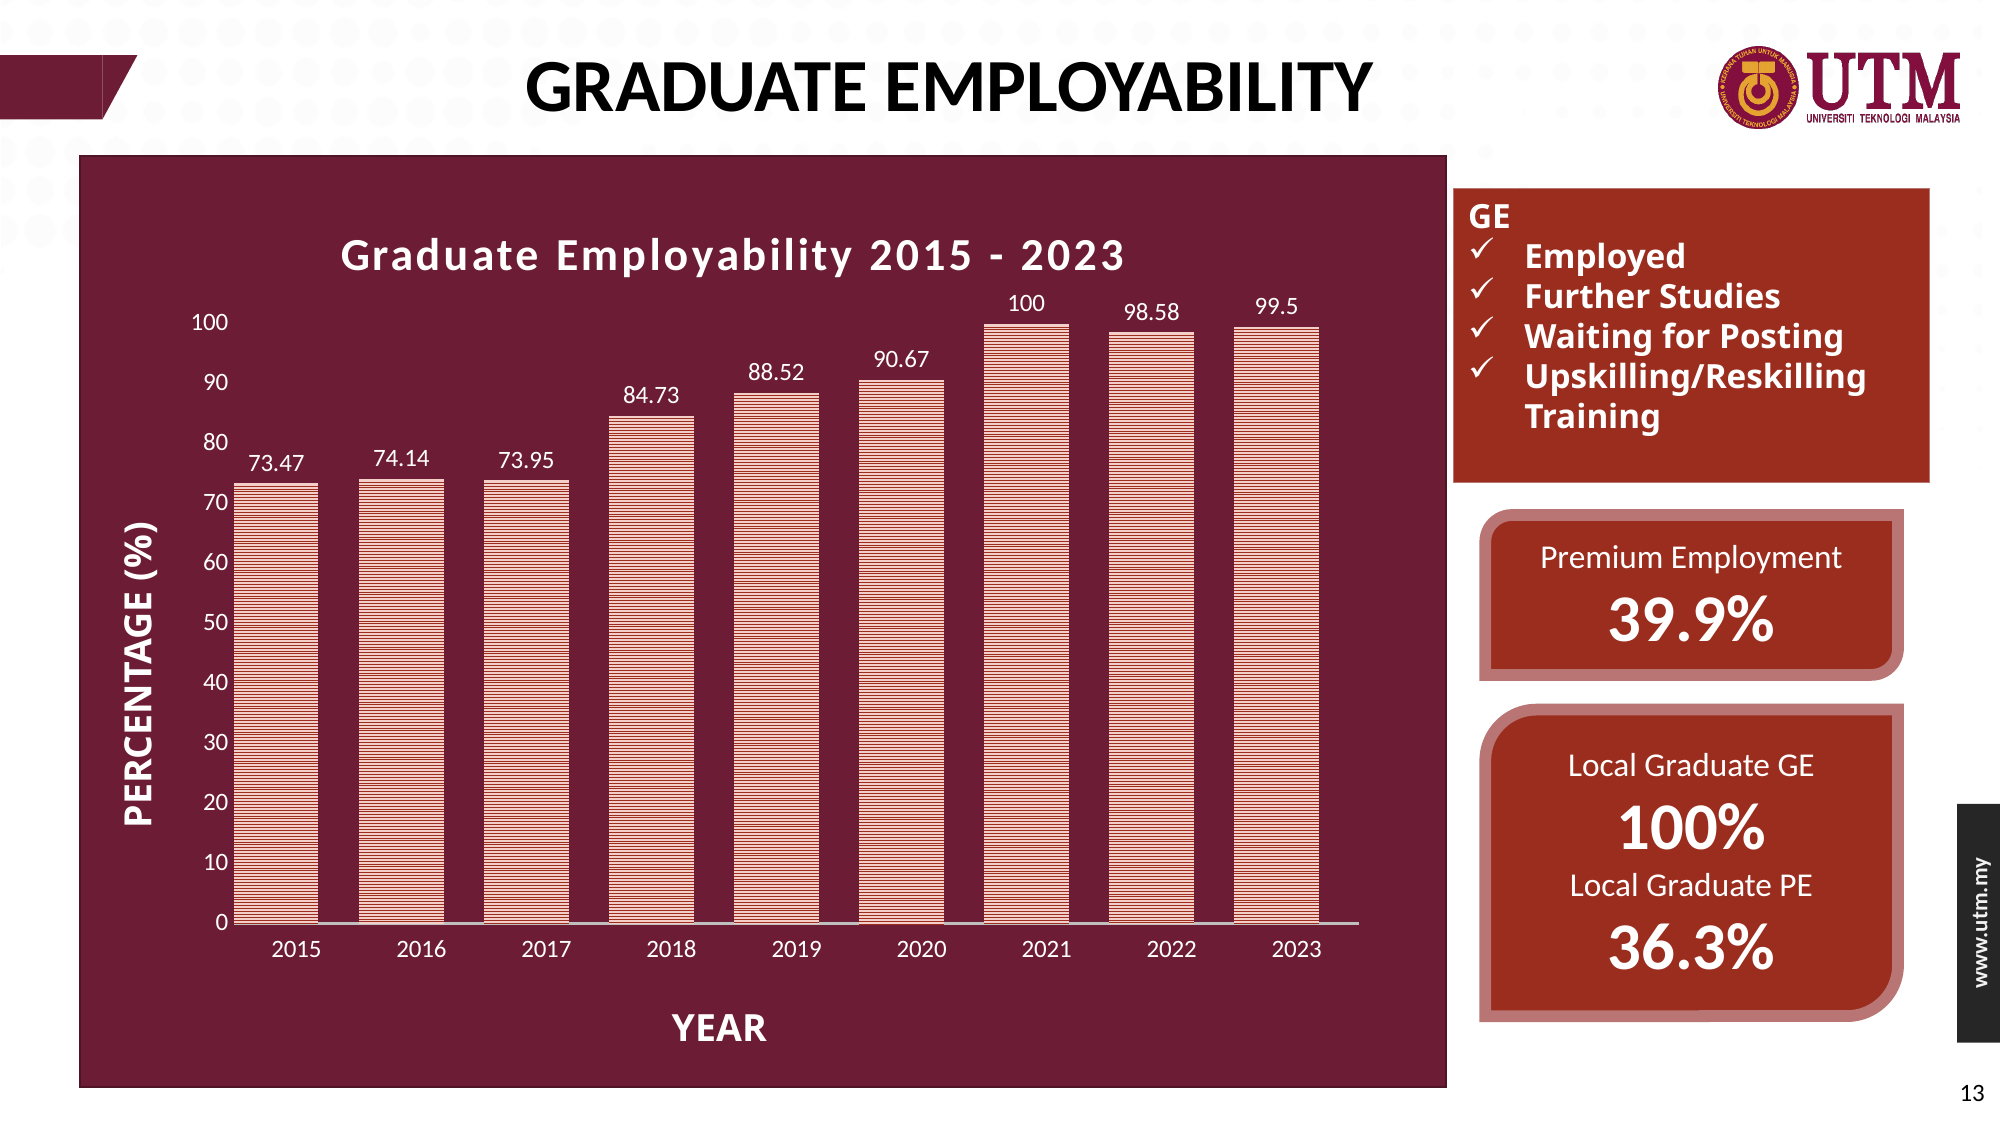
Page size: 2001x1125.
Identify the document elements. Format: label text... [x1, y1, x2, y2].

picture [1, 0, 1982, 511]
text_box Local Graduate GE 100% Local Graduate PE 36.3% [1485, 709, 1899, 1017]
slide_number 13 [1936, 1061, 2000, 1122]
text_box Premium Employment 39.9% [1485, 515, 1899, 675]
text_box GRADUATE EMPLOYABILITY [510, 38, 1403, 141]
text_box PERCENTAGE (%) [106, 507, 164, 843]
chart [164, 215, 1367, 997]
text_box GE Employed Further Studies Waiting for Posting Upskilling/Reskilling Training [1453, 188, 1930, 483]
text_box [79, 155, 1447, 1088]
text_box YEAR [656, 997, 782, 1057]
